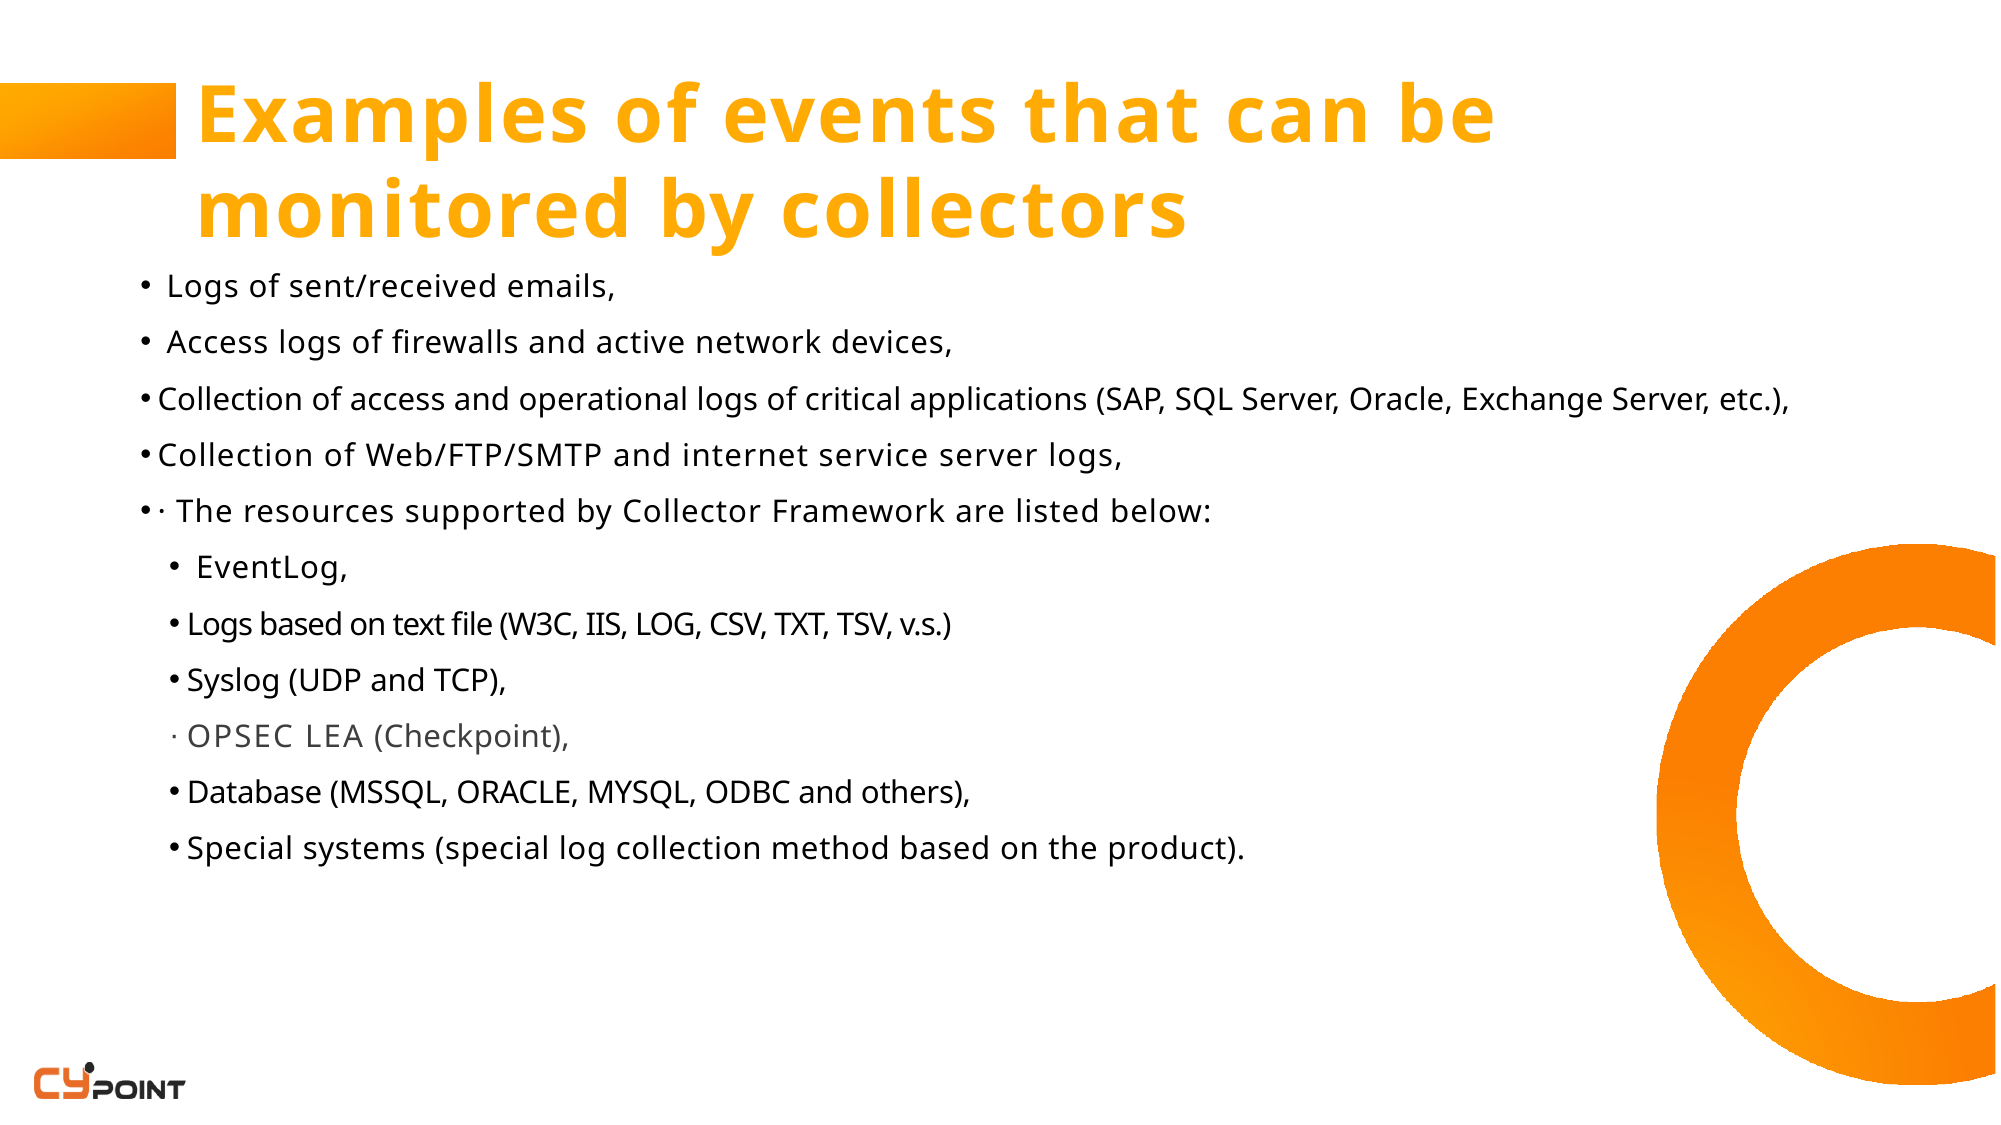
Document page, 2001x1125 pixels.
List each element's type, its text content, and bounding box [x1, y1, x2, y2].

text_box Logs of sent/received emails, Access logs of firewalls and active network devices, Collection of access and operational logs of critical applications (SAP, SQL Server, Oracle, Exchange Server, etc.), Collection of Web/FTP/SMTP and internet service server logs, · The resources supported by Collector Framework are listed below: EventLog, Logs based on text file (W3C, IIS, LOG, CSV, TXT, TSV, v.s.) Syslog (UDP and TCP), OPSEC LEA (Checkpoint), Database (MSSQL, ORACLE, MYSQL, ODBC and others), Special systems (special log collection method based on the product). [138, 245, 1968, 866]
text_box [34, 1062, 186, 1099]
title Examples of events that can be monitored by collectors [192, 60, 1952, 245]
text_box [0, 83, 176, 159]
text_box [1656, 544, 1996, 1085]
